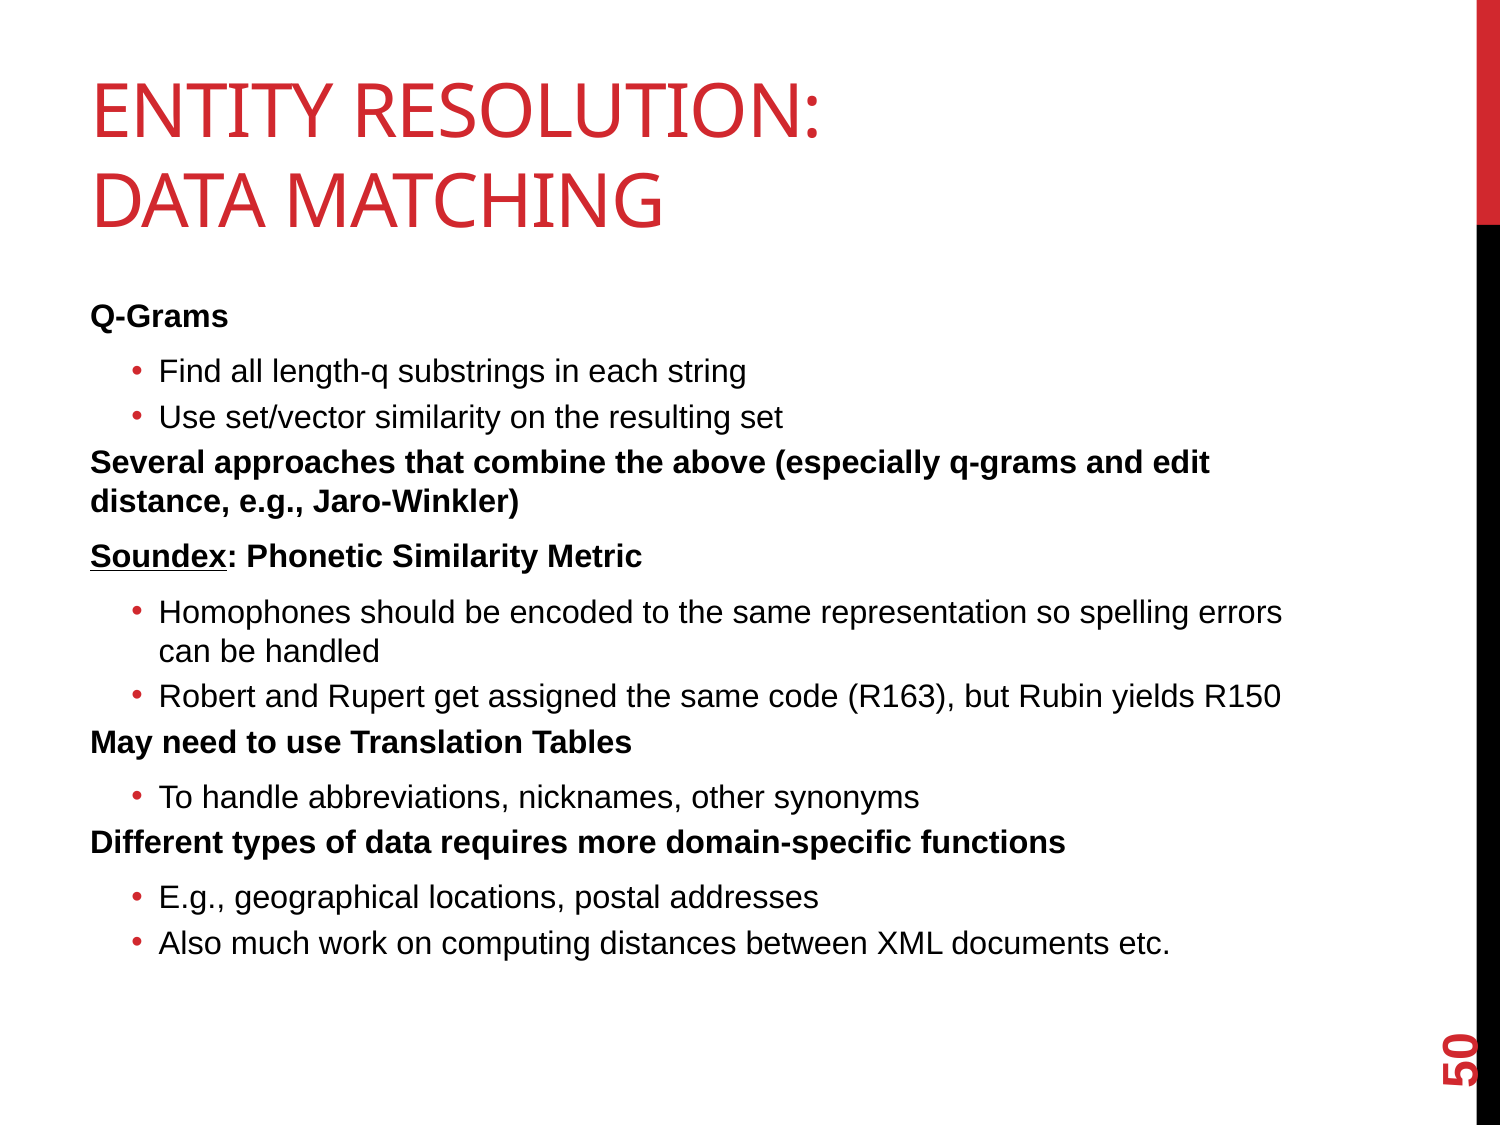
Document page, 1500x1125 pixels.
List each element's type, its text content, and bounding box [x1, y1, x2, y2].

title Entity Resolution: Data Matching [75, 25, 1025, 250]
list Q-Grams Find all length-q substrings in each string Use set/vector similarity on the resulting set Several approaches that combine the above (especially q-grams and edit distance, e.g., Jaro-Winkler) Soundex: Phonetic Similarity Metric Homophones should be encoded to the same representation so spelling errors can be handled Robert and Rupert get assigned the same code (R163), but Rubin yields R150 May need to use Translation Tables To handle abbreviations, nicknames, other synonyms Different types of data requires more domain-specific functions E.g., geographical locations, postal addresses Also much work on computing distances between XML documents etc. [75, 287, 1325, 1005]
slide_number 50 [1427, 887, 1488, 1104]
